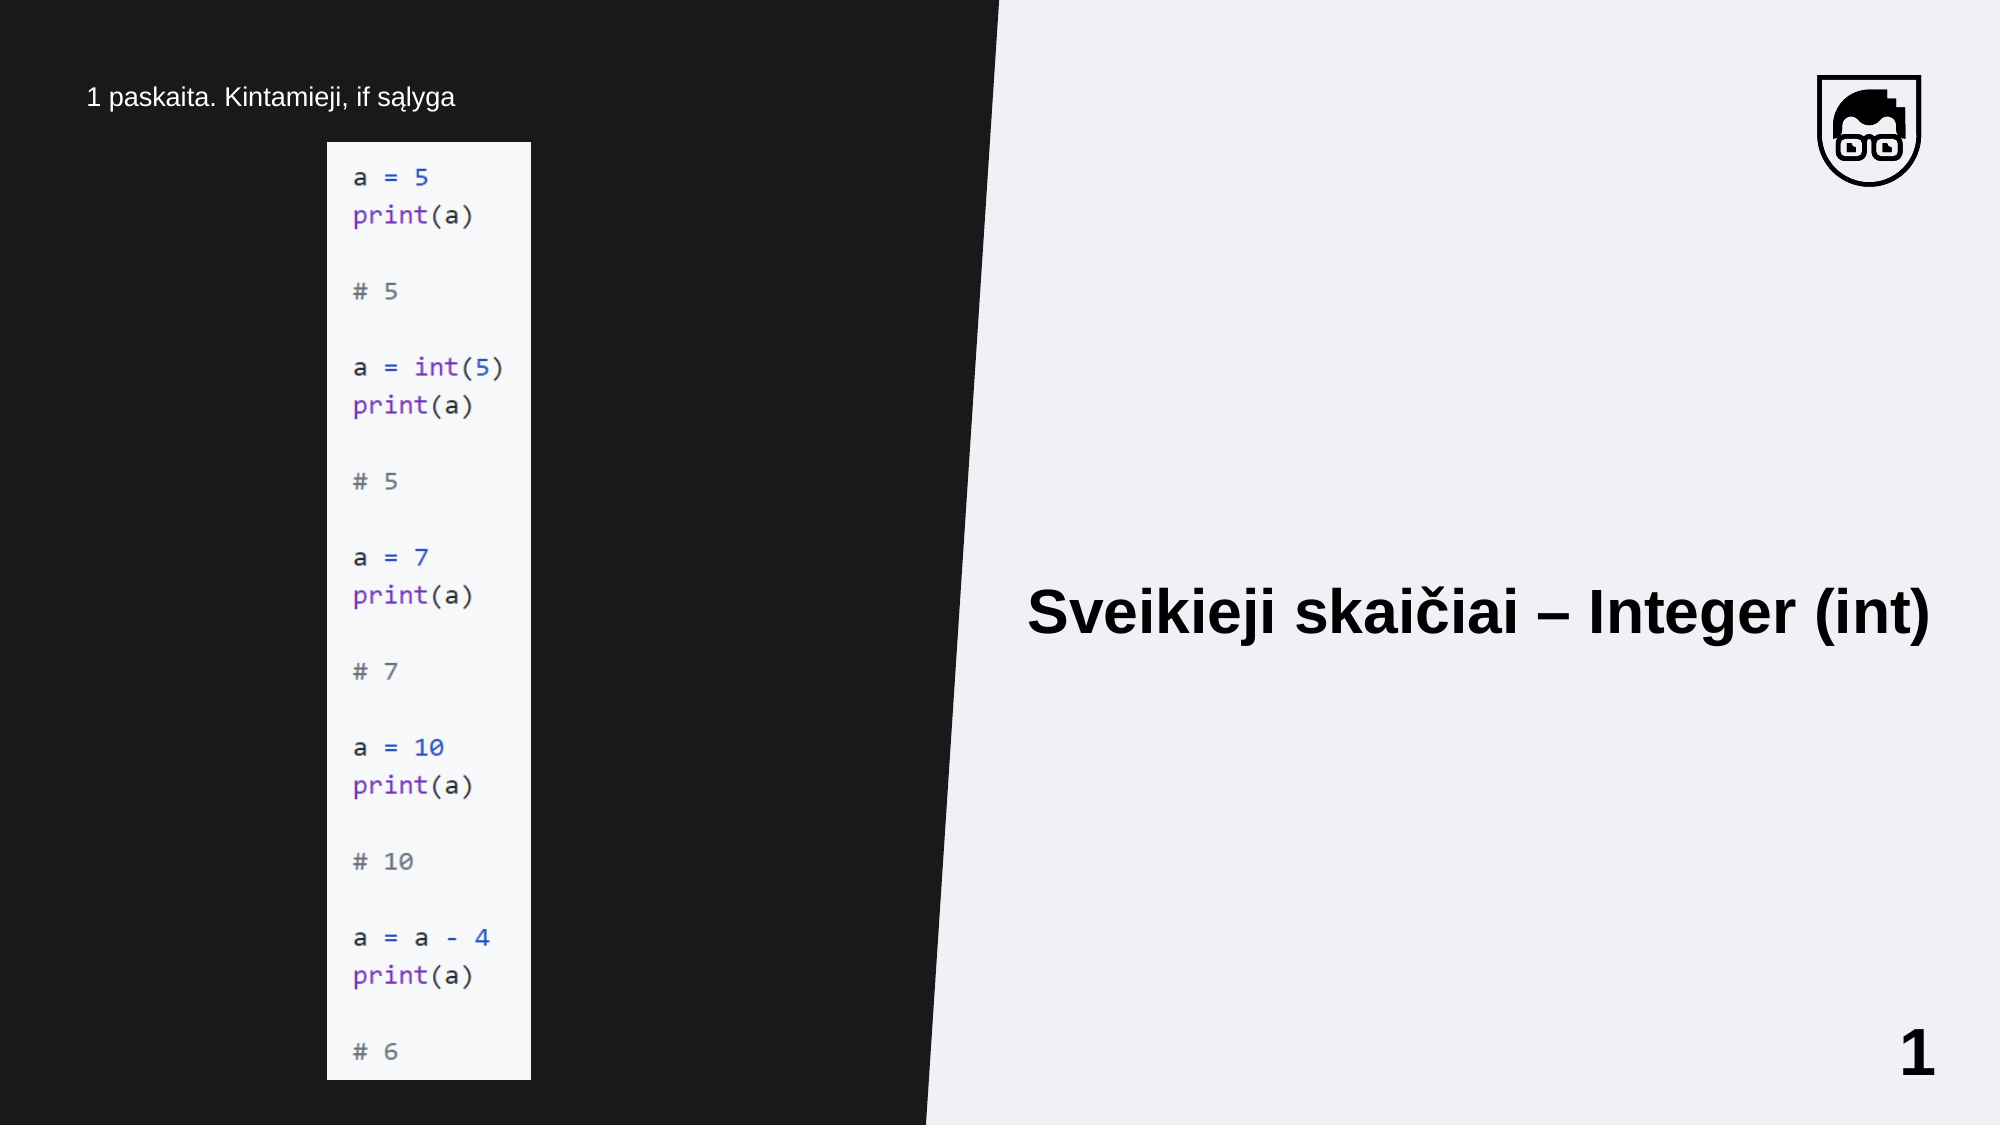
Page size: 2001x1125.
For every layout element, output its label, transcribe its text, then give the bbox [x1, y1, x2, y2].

text_box 1 paskaita. Kintamieji, if sąlyga [78, 75, 1000, 150]
text_box 1 [1884, 1001, 1952, 1097]
text_box Sveikieji skaičiai – Integer (int) [1020, 571, 1977, 742]
picture [326, 142, 531, 1080]
